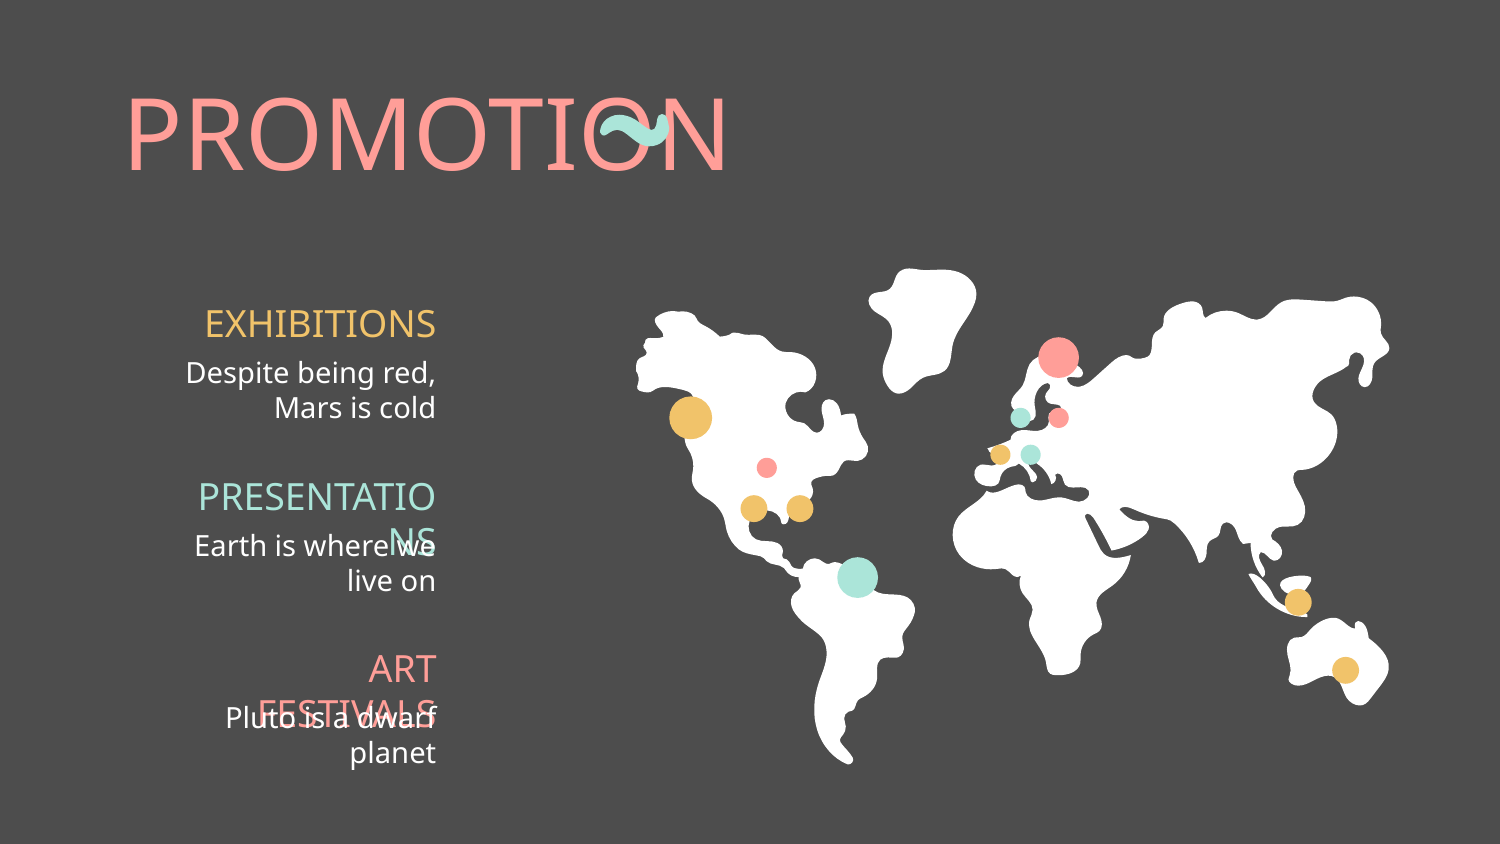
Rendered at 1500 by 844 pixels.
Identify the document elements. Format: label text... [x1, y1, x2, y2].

text_box ART FESTIVALS [167, 630, 452, 684]
text_box Despite being red, Mars is cold [167, 339, 452, 420]
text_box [635, 268, 1391, 765]
title PROMOTION [107, 55, 1449, 205]
text_box PRESENTATIONS [167, 457, 452, 512]
text_box Pluto is a dwarf planet [167, 684, 452, 765]
text_box Earth is where we live on [167, 512, 452, 592]
text_box [600, 114, 670, 147]
text_box EXHIBITIONS [167, 284, 452, 339]
